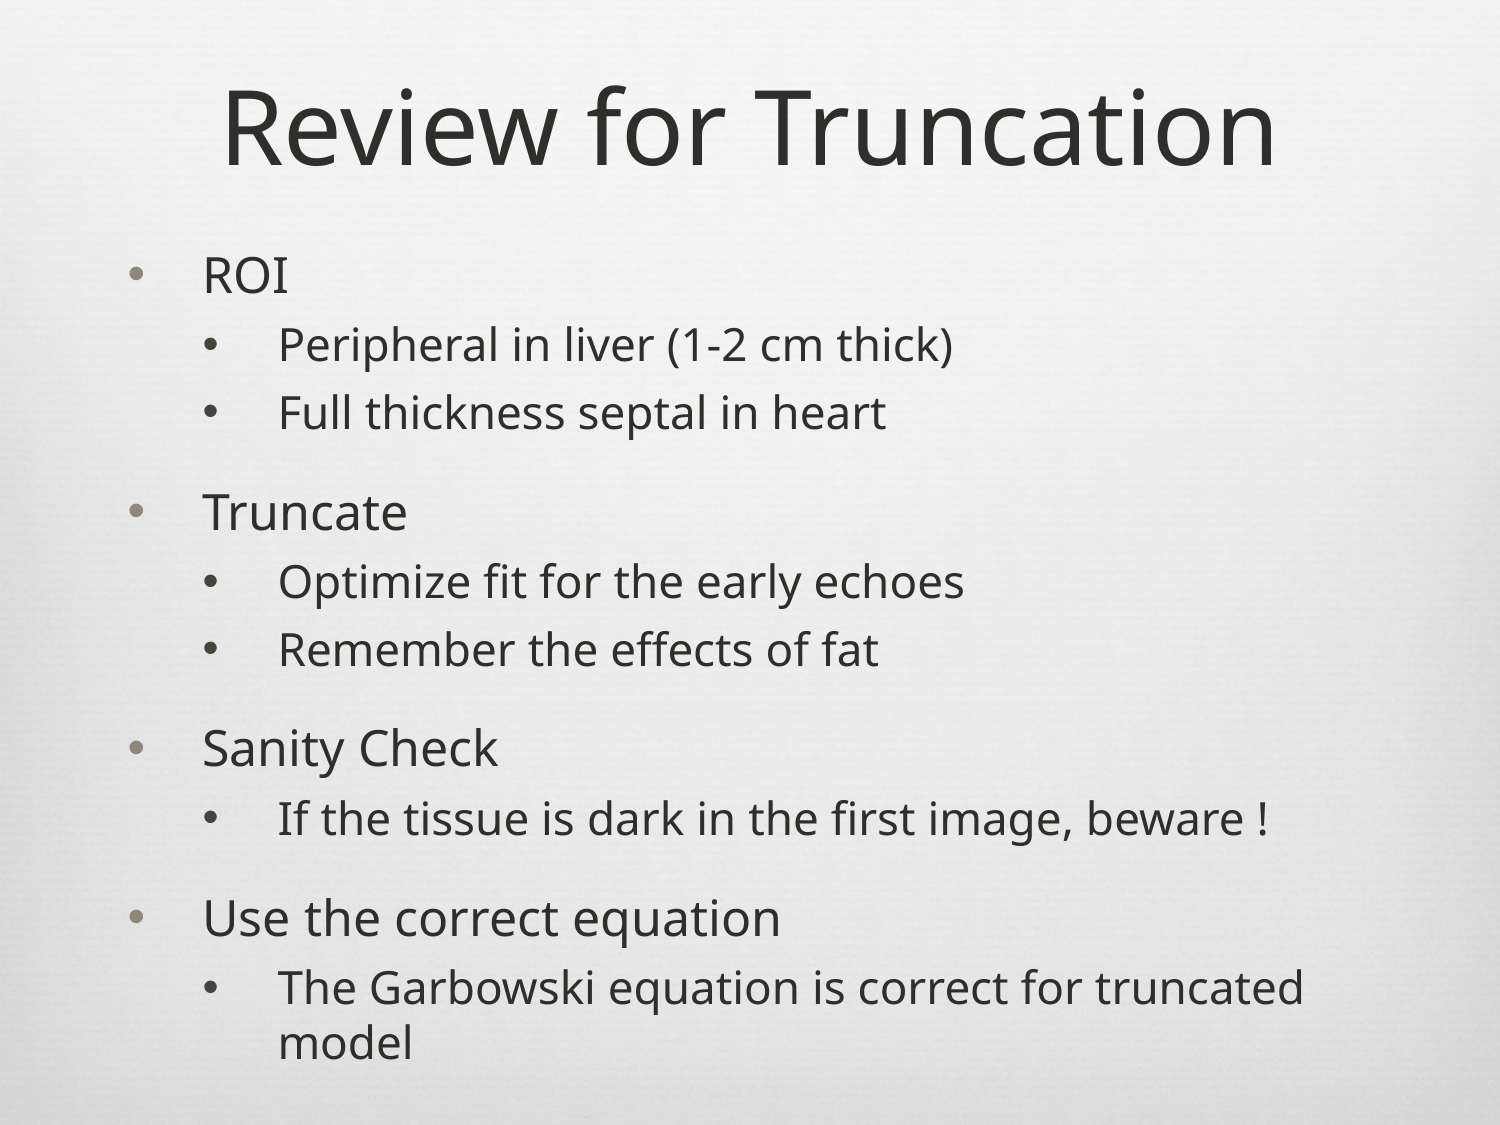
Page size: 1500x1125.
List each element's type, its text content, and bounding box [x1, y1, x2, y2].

title Review for Truncation [112, 11, 1388, 236]
list ROI Peripheral in liver (1-2 cm thick) Full thickness septal in heart Truncate Optimize fit for the early echoes Remember the effects of fat Sanity Check If the tissue is dark in the first image, beware ! Use the correct equation The Garbowski equation is correct for truncated model [112, 236, 1388, 1061]
